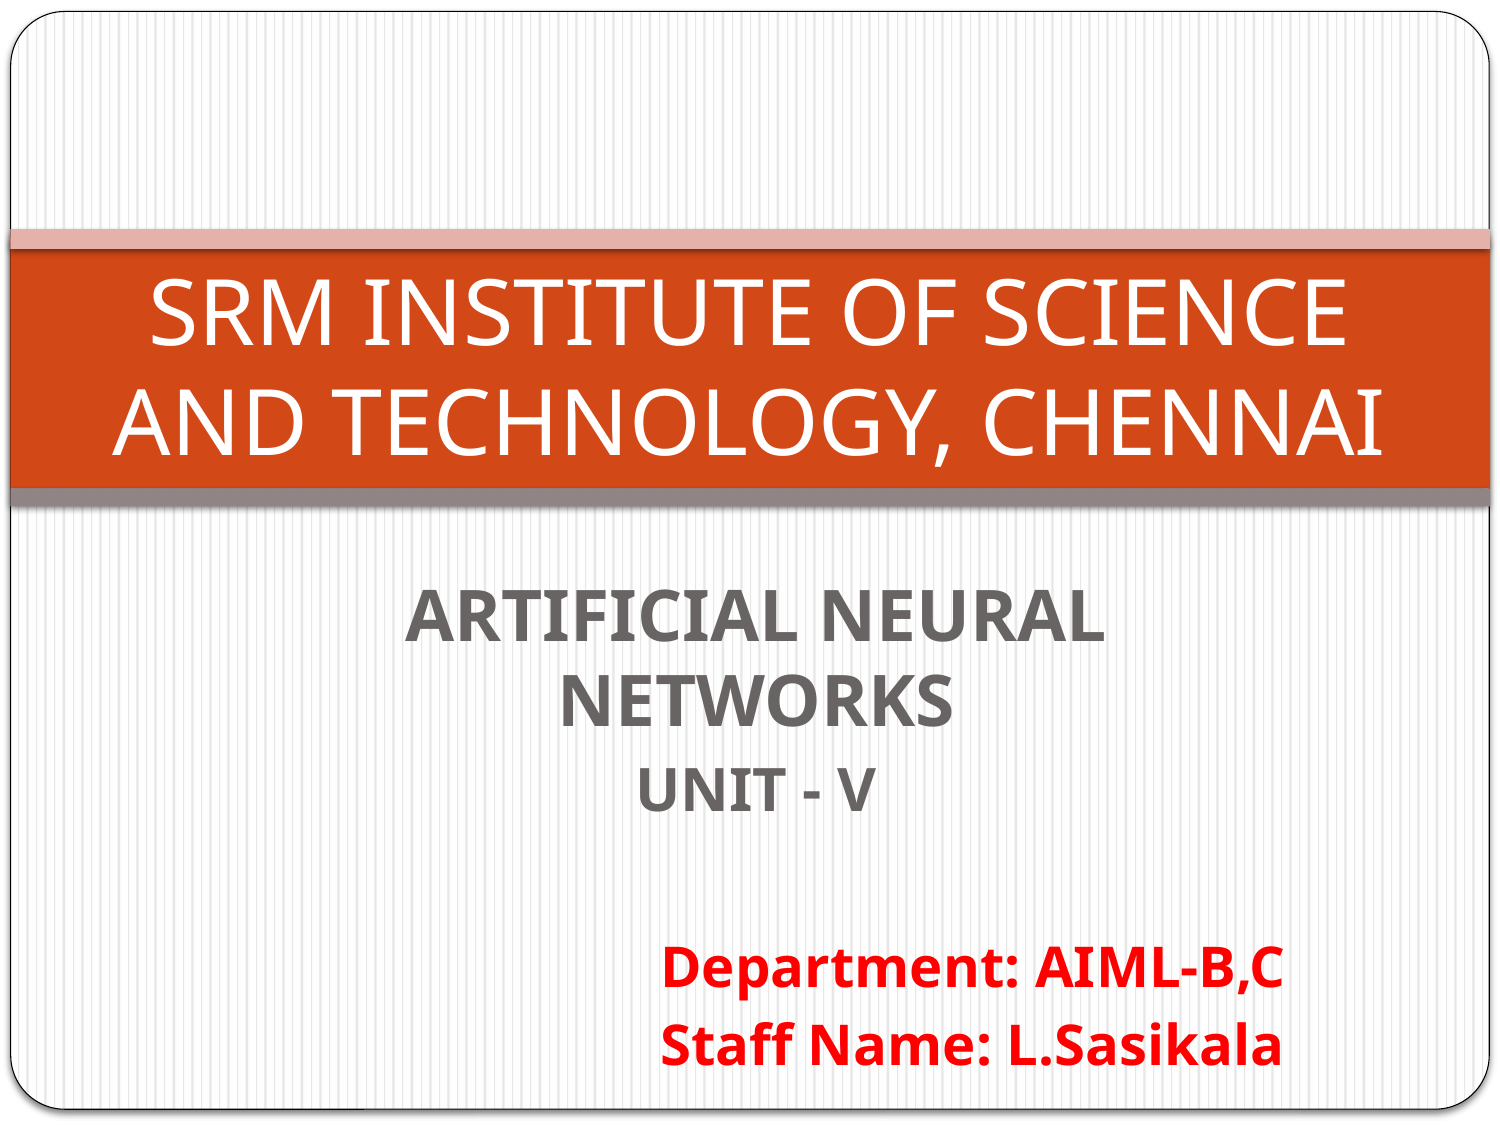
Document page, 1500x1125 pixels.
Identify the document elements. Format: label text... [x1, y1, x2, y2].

title SRM INSTITUTE OF SCIENCE AND TECHNOLOGY, CHENNAI [75, 247, 1425, 489]
subtitle ARTIFICIAL NEURAL NETWORKS UNIT - V Department: AIML-B,C Staff Name: L.Sasikala [212, 562, 1300, 1088]
